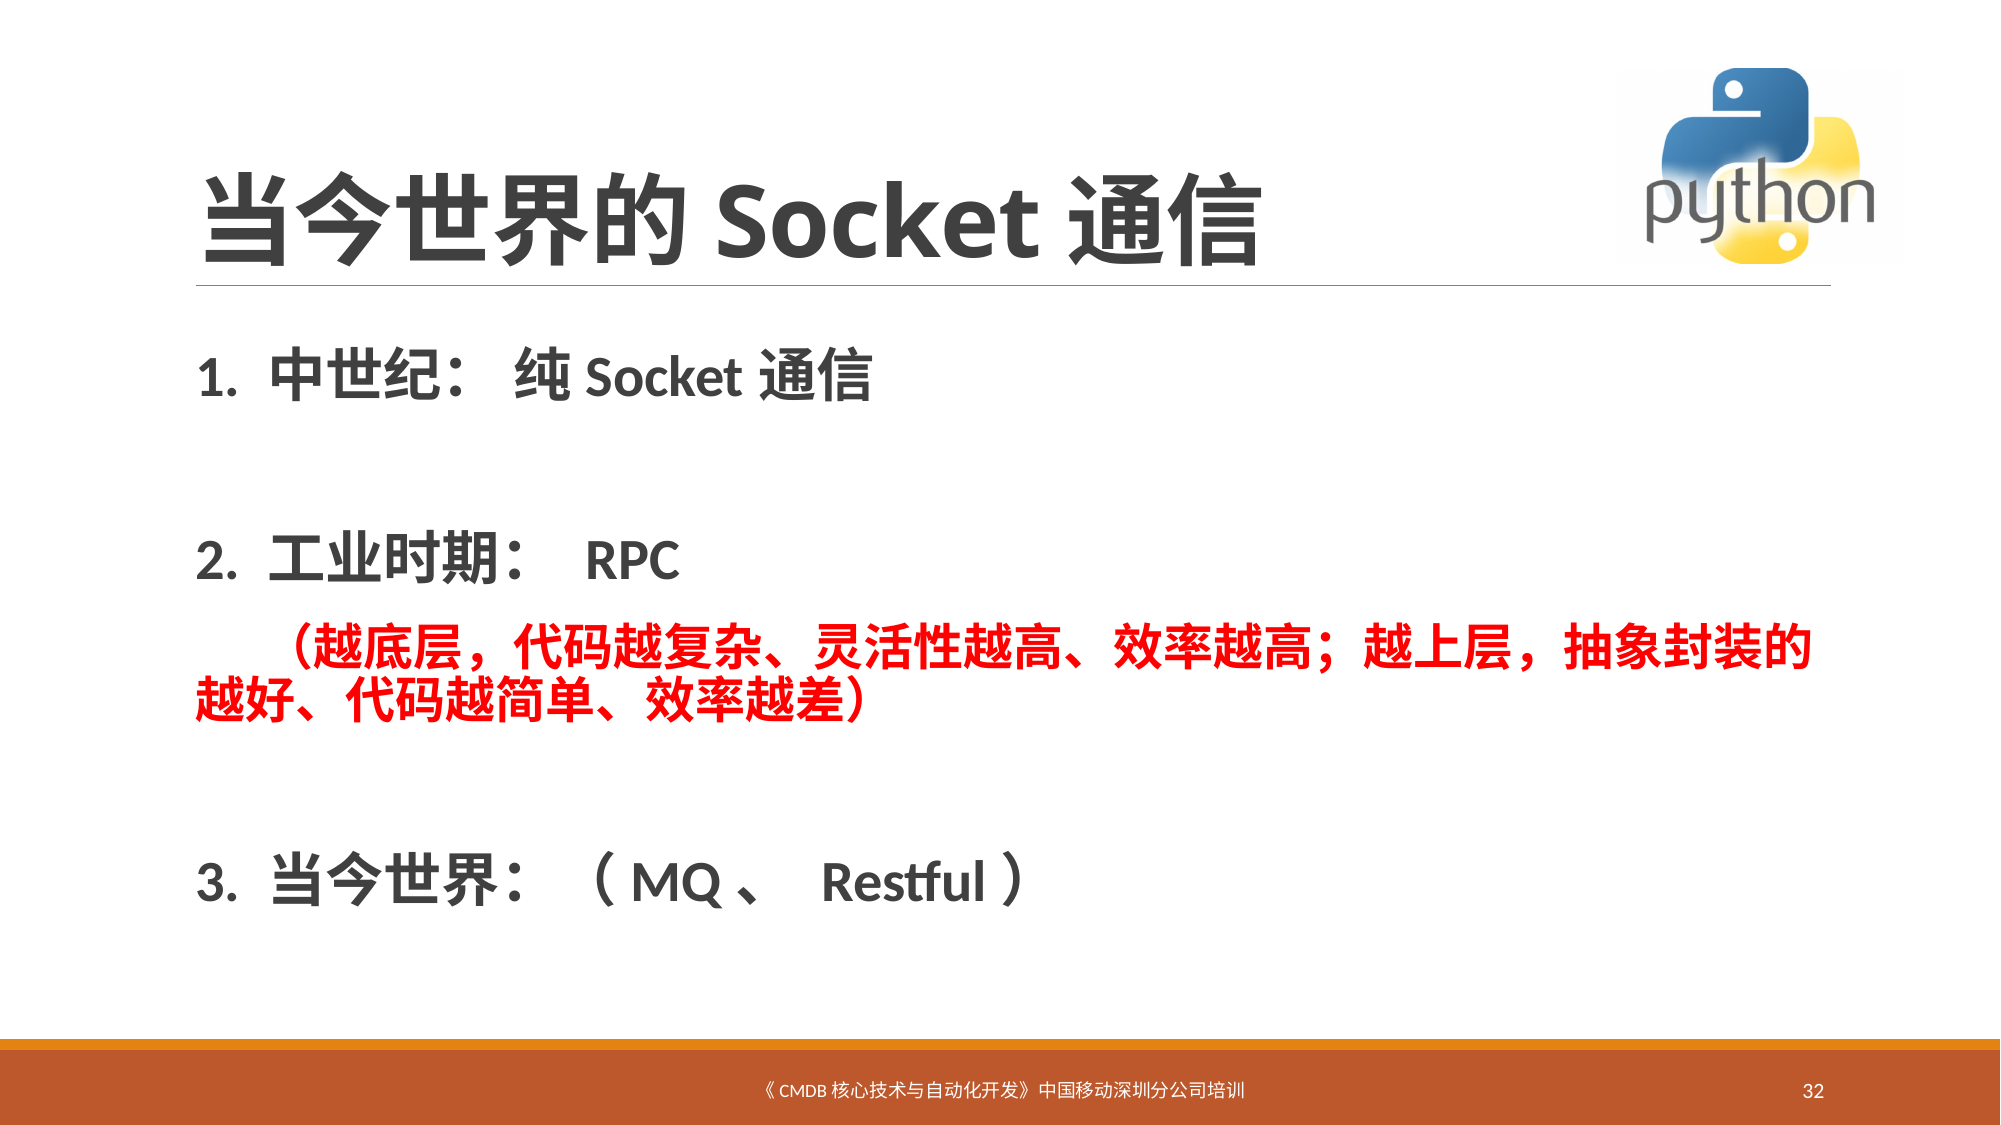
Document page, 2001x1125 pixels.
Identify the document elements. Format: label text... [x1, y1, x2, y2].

title 当今世界的Socket通信 [180, 47, 1830, 285]
picture [1616, 68, 1906, 264]
list 1. 中世纪： 纯Socket通信 2. 工业时期： RPC （越底层，代码越复杂、灵活性越高、效率越高；越上层，抽象封装的越好、代码越简单、效率越差） 3. 当今世界：（MQ、 Restful） [180, 338, 1830, 1028]
slide_number 32 [1624, 1059, 1840, 1120]
footer 《CMDB核心技术与自动化开发》中国移动深圳分公司培训 [604, 1059, 1396, 1120]
